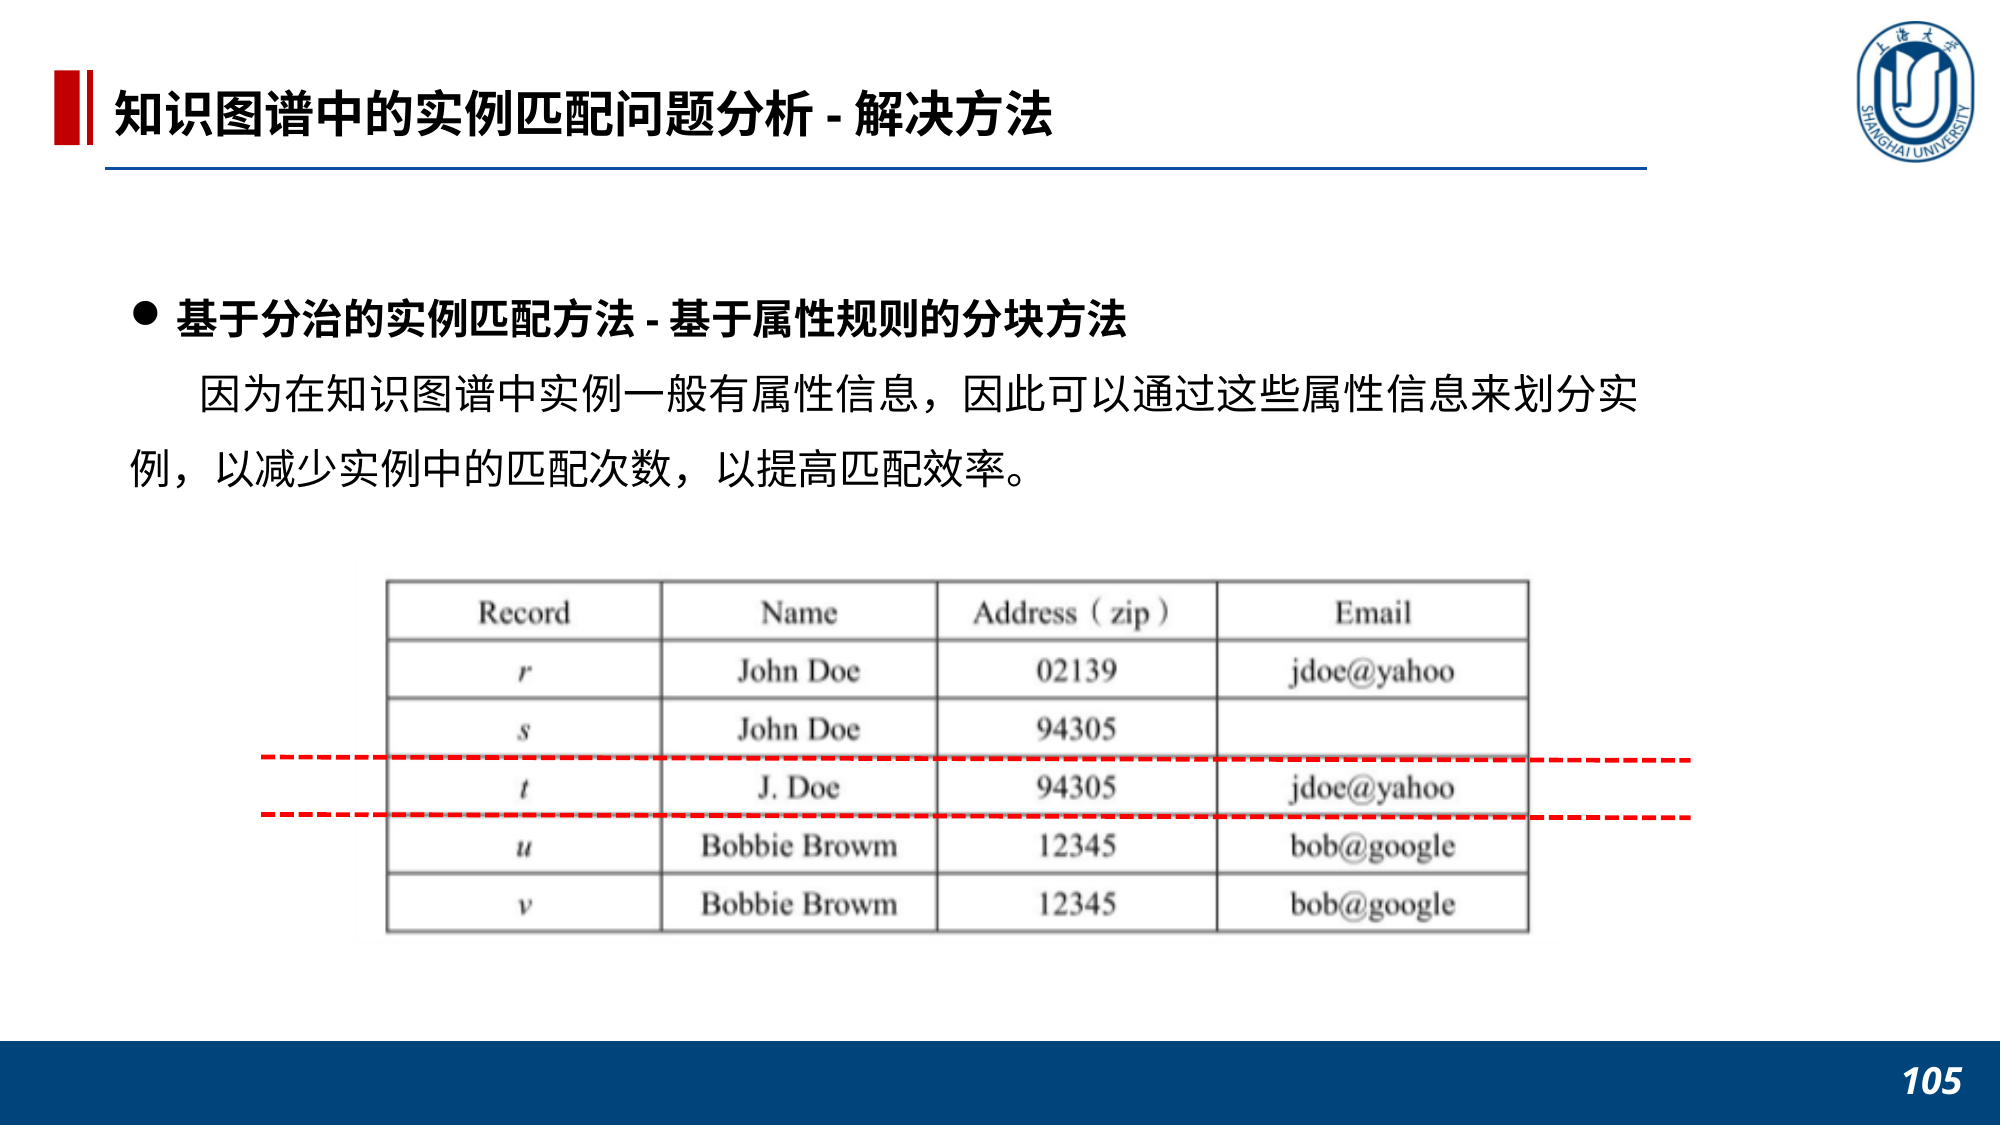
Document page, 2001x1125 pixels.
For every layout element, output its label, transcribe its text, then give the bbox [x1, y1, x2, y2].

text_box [260, 756, 1691, 761]
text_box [260, 814, 1691, 818]
picture [329, 818, 1581, 978]
slide_number 105 [1762, 1052, 1978, 1113]
picture [329, 761, 1581, 814]
text_box 知识图谱中的实例匹配问题分析-解决方法 [100, 74, 1070, 150]
picture [1855, 21, 1978, 163]
text_box 基于分治的实例匹配方法-基于属性规则的分块方法 因为在知识图谱中实例一般有属性信息，因此可以通过这些属性信息来划分实例，以减少实例中的匹配次数，以提高匹配效率。 [114, 260, 1655, 501]
picture [329, 513, 1581, 756]
